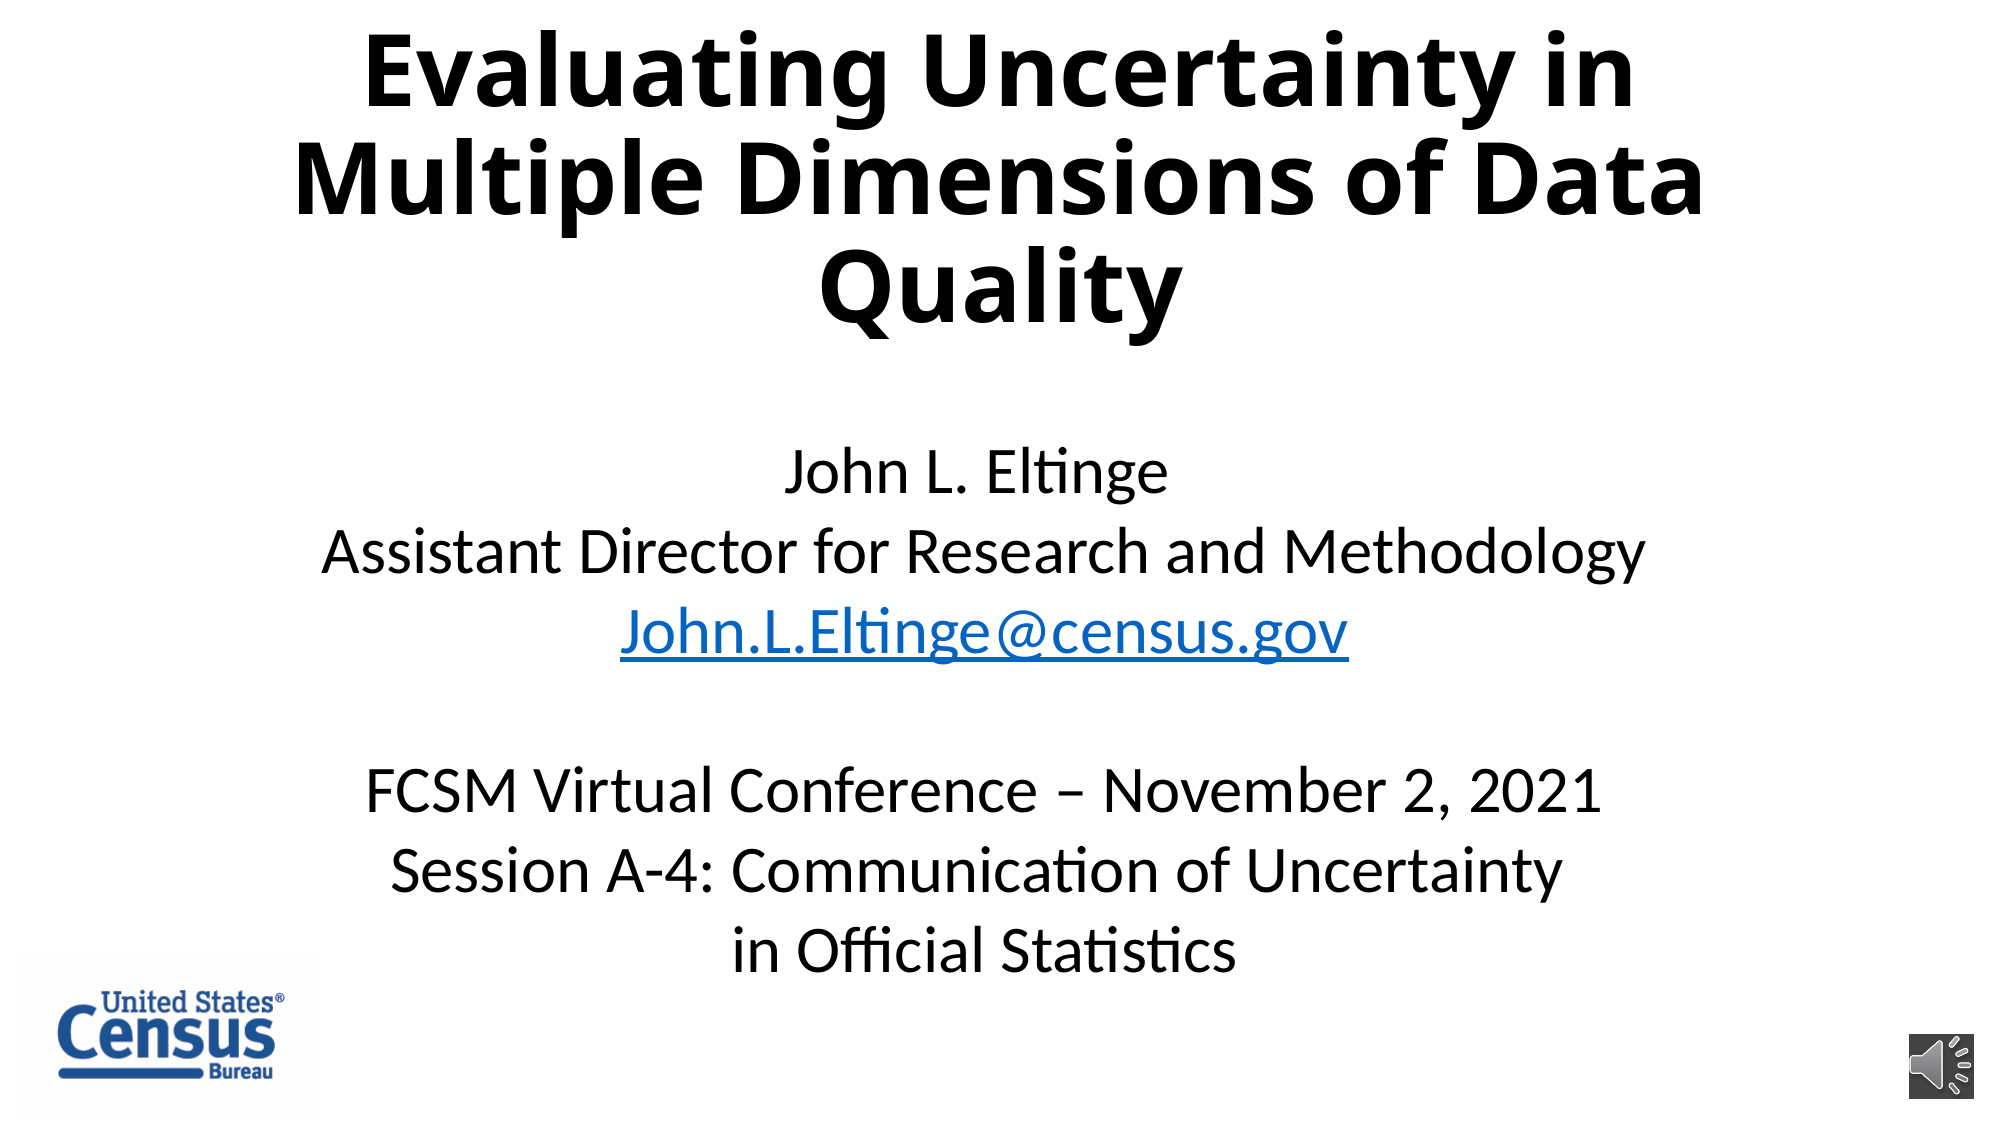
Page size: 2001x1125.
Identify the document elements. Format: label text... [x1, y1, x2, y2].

picture [18, 950, 316, 1120]
title Evaluating Uncertainty in Multiple Dimensions of Data Quality [249, 100, 1750, 352]
text_box John L. Eltinge Assistant Director for Research and Methodology John.L.Eltinge@census.gov FCSM Virtual Conference – November 2, 2021 Session A-4: Communication of Uncertainty in Official Statistics [150, 419, 1820, 994]
picture [1908, 1033, 1975, 1100]
